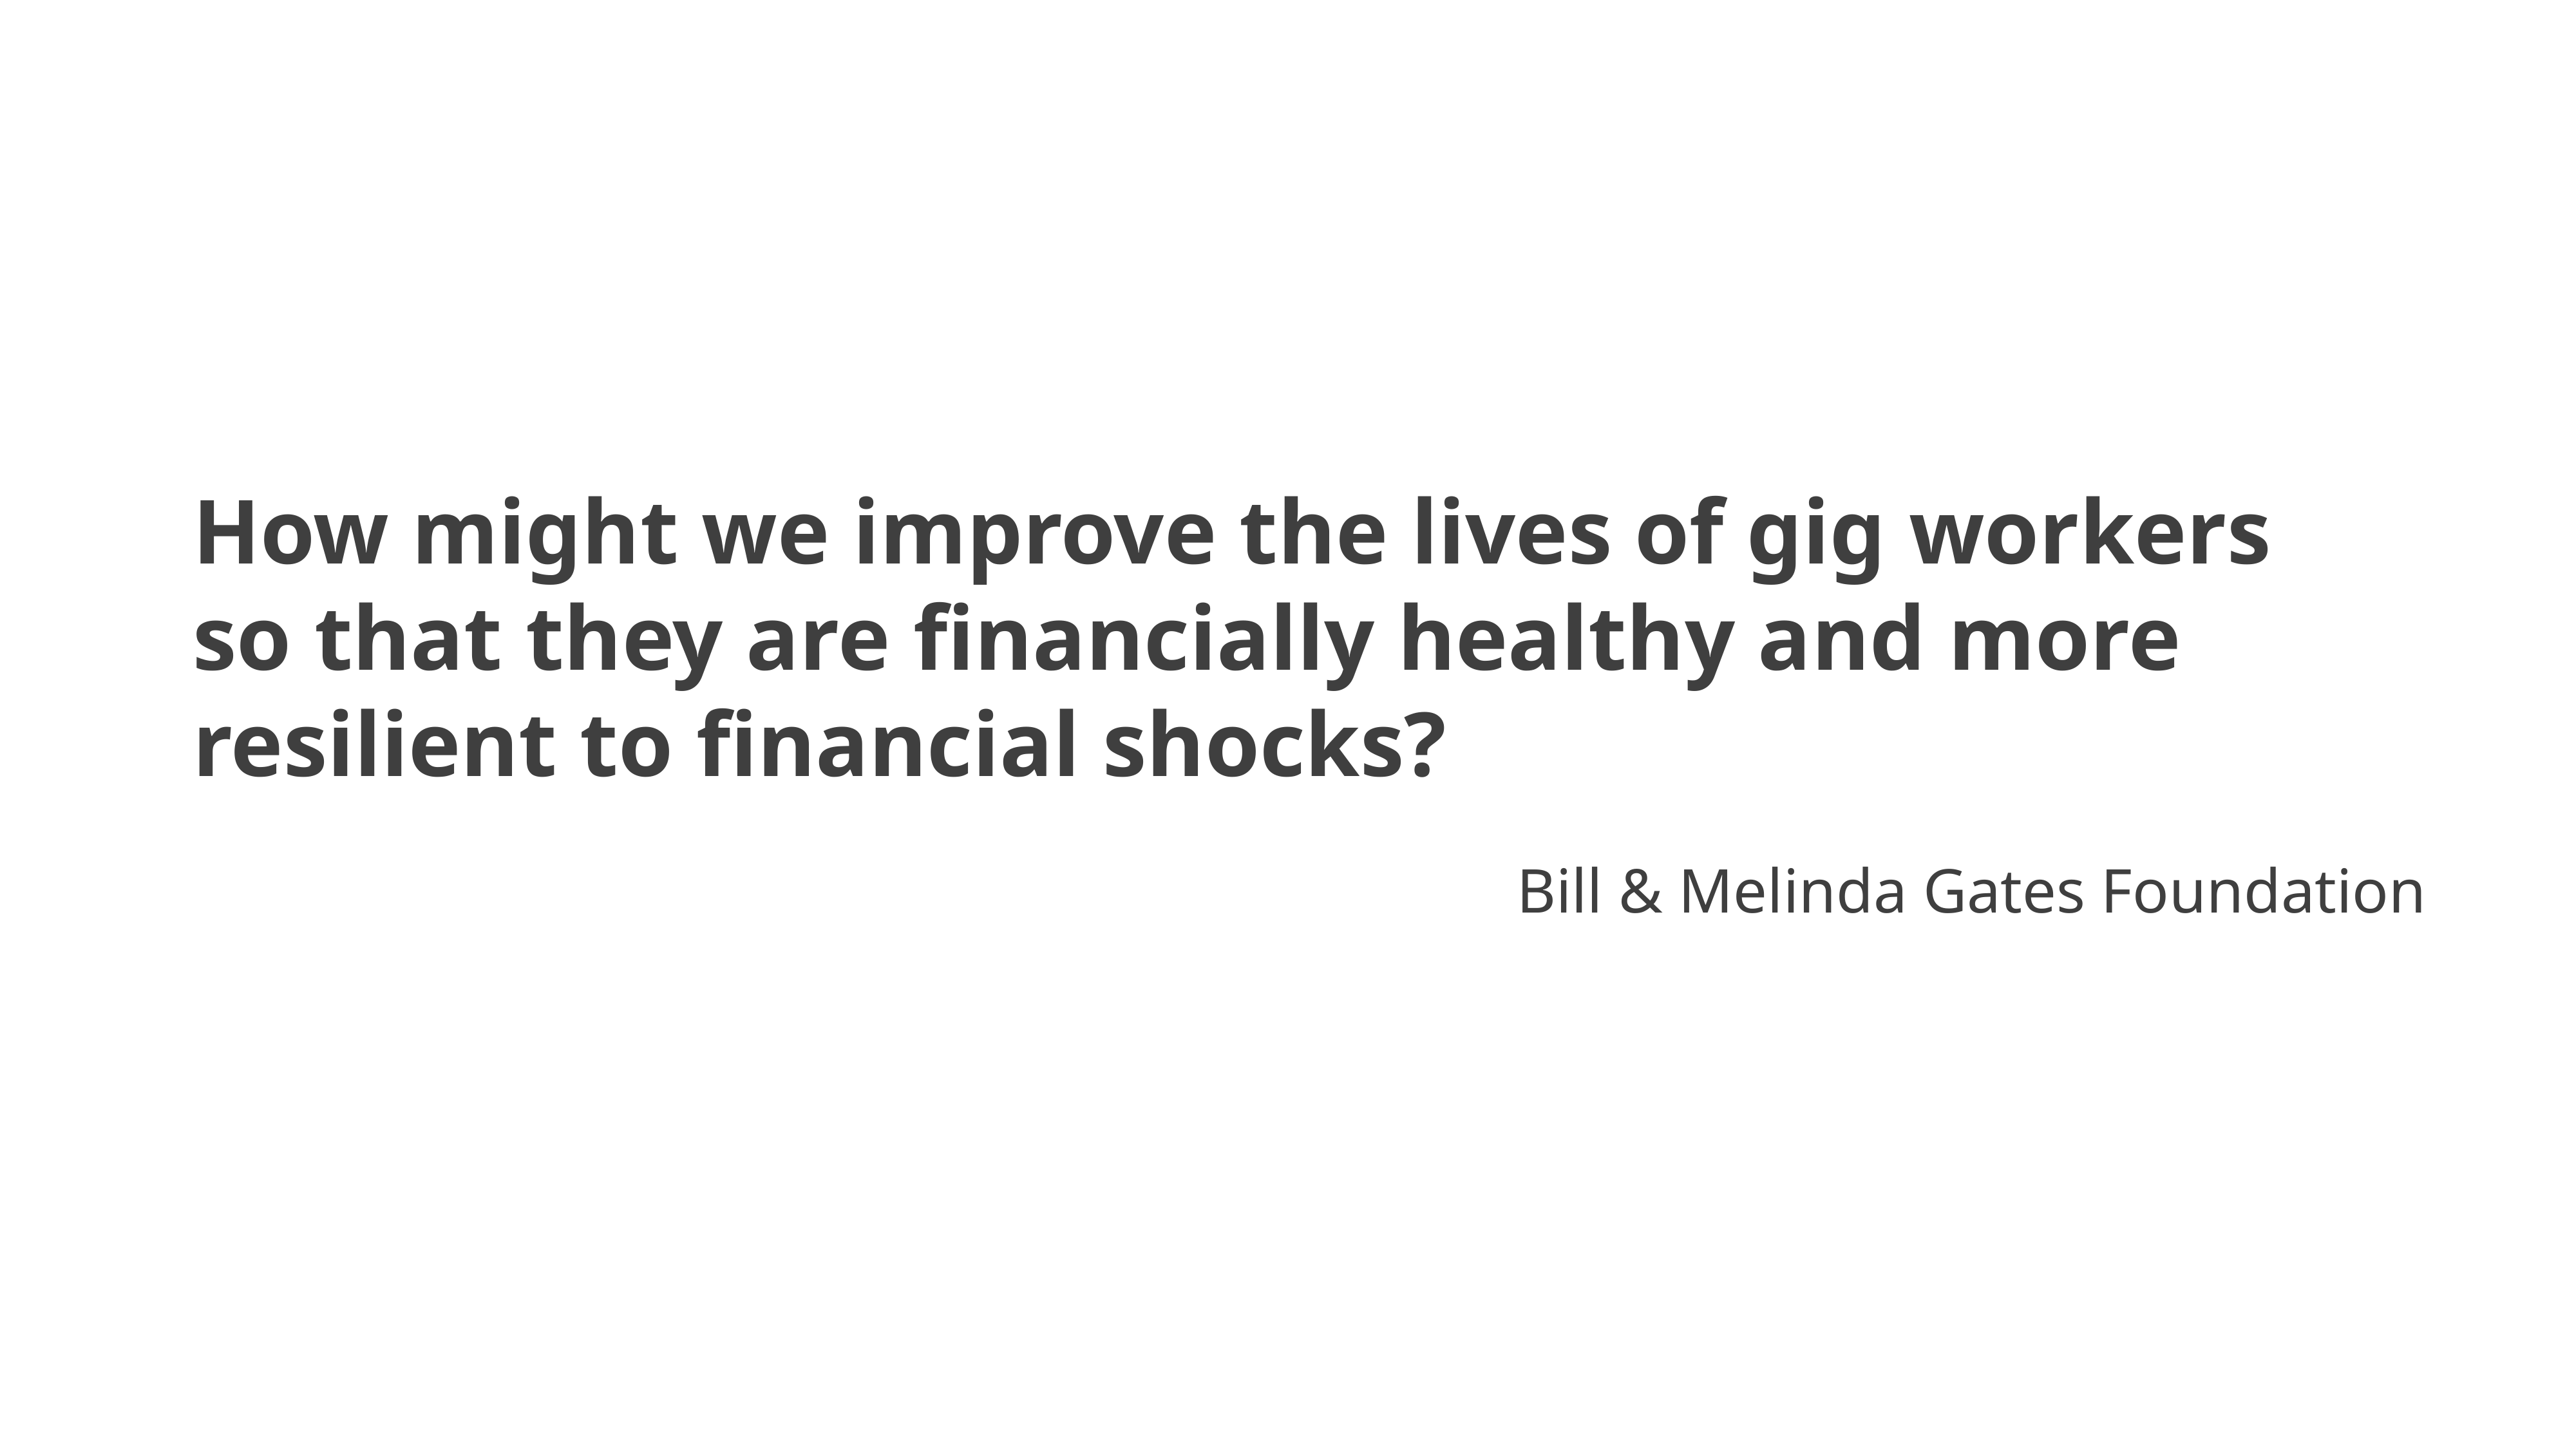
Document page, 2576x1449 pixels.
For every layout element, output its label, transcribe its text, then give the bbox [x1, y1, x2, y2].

text_box How might we improve the lives of gig workers so that they are financially healthy and more resilient to financial shocks? [185, 468, 2387, 802]
text_box Bill & Melinda Gates Foundation [1509, 844, 2437, 933]
text_box [1272, 693, 1304, 755]
